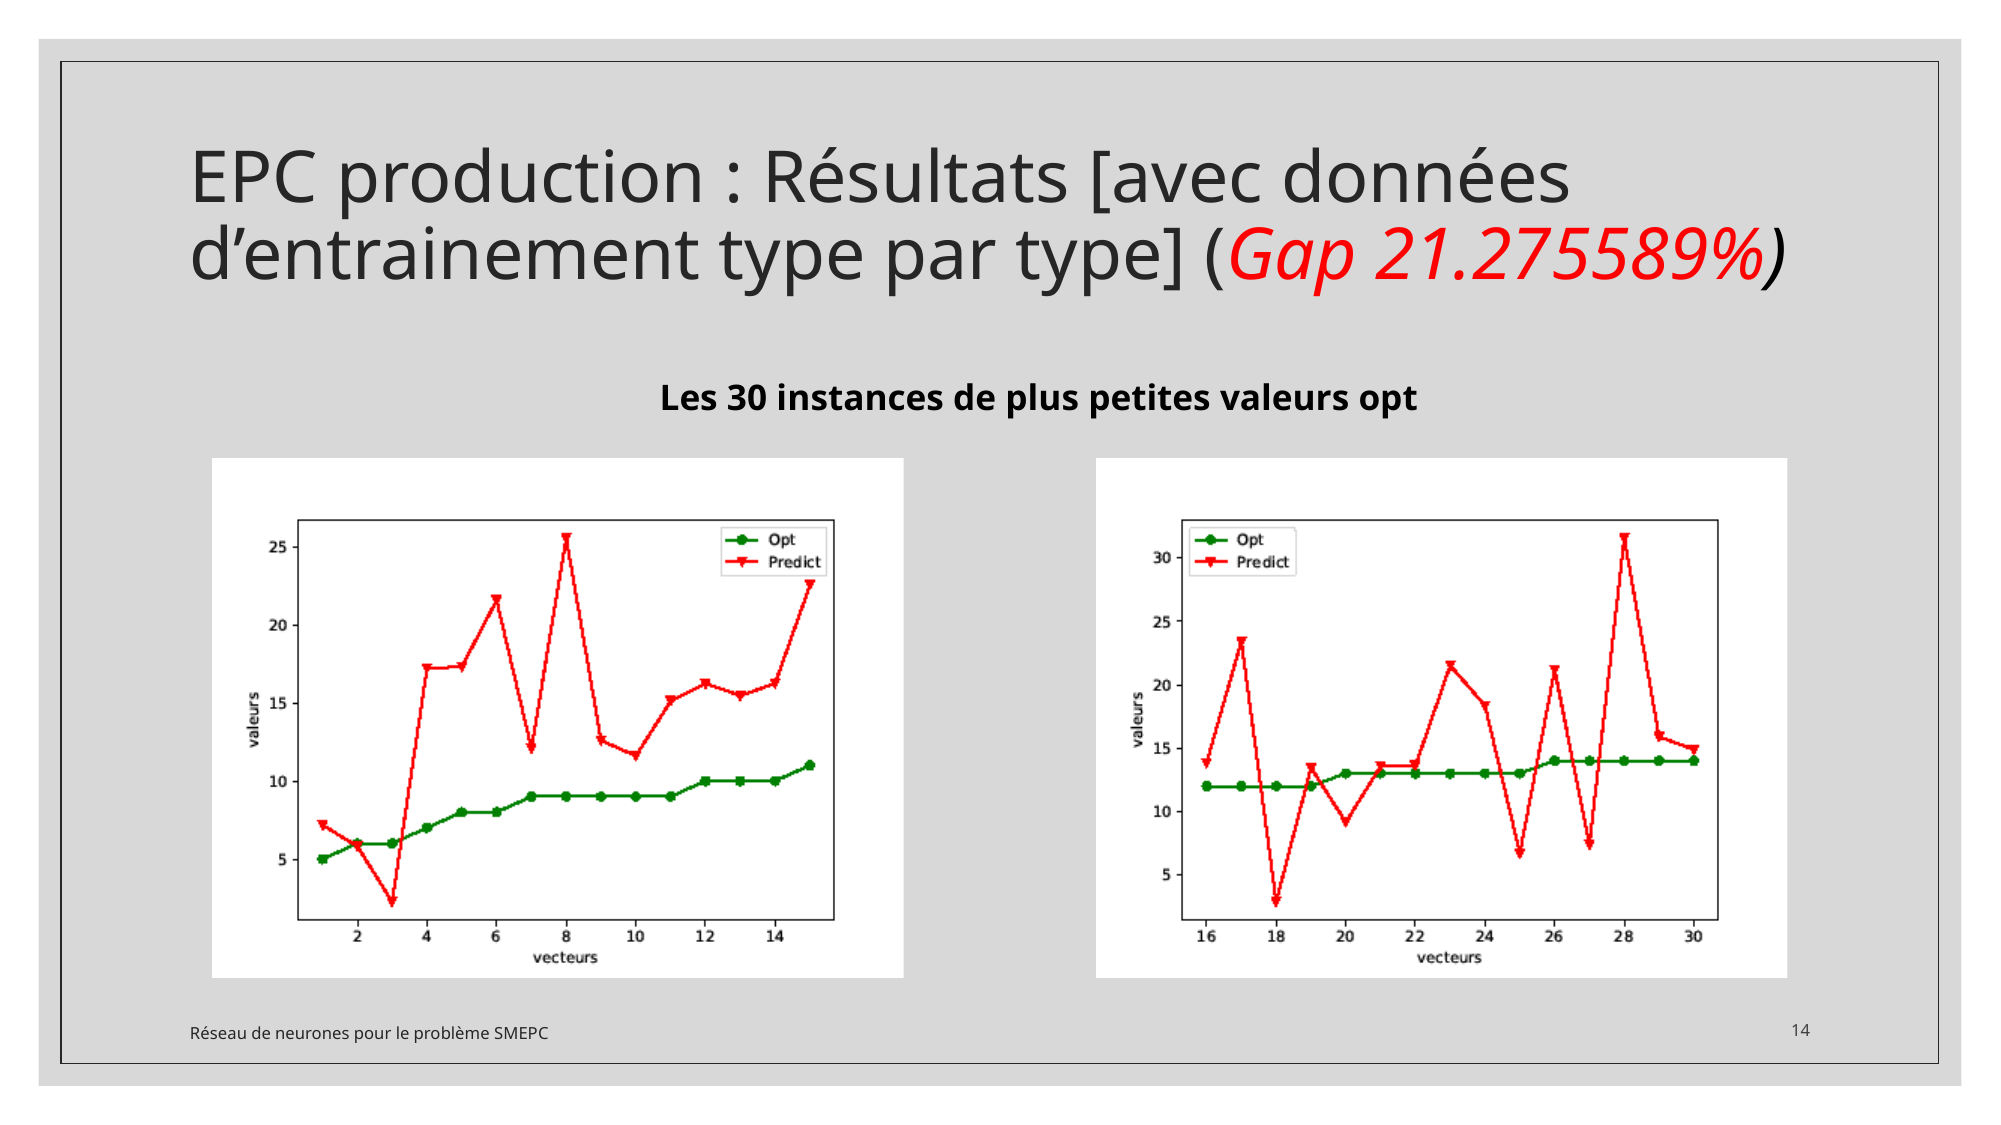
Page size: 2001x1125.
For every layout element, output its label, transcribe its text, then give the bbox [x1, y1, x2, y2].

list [1096, 458, 1788, 978]
title EPC production : Résultats [avec données d’entrainement type par type] (Gap 21.275589%) [174, 105, 1825, 331]
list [212, 458, 904, 978]
list Les 30 instances de plus petites valeurs opt [636, 341, 1442, 447]
footer Réseau de neurones pour le problème SMEPC [174, 990, 1130, 1050]
slide_number 14 [1687, 990, 1825, 1050]
